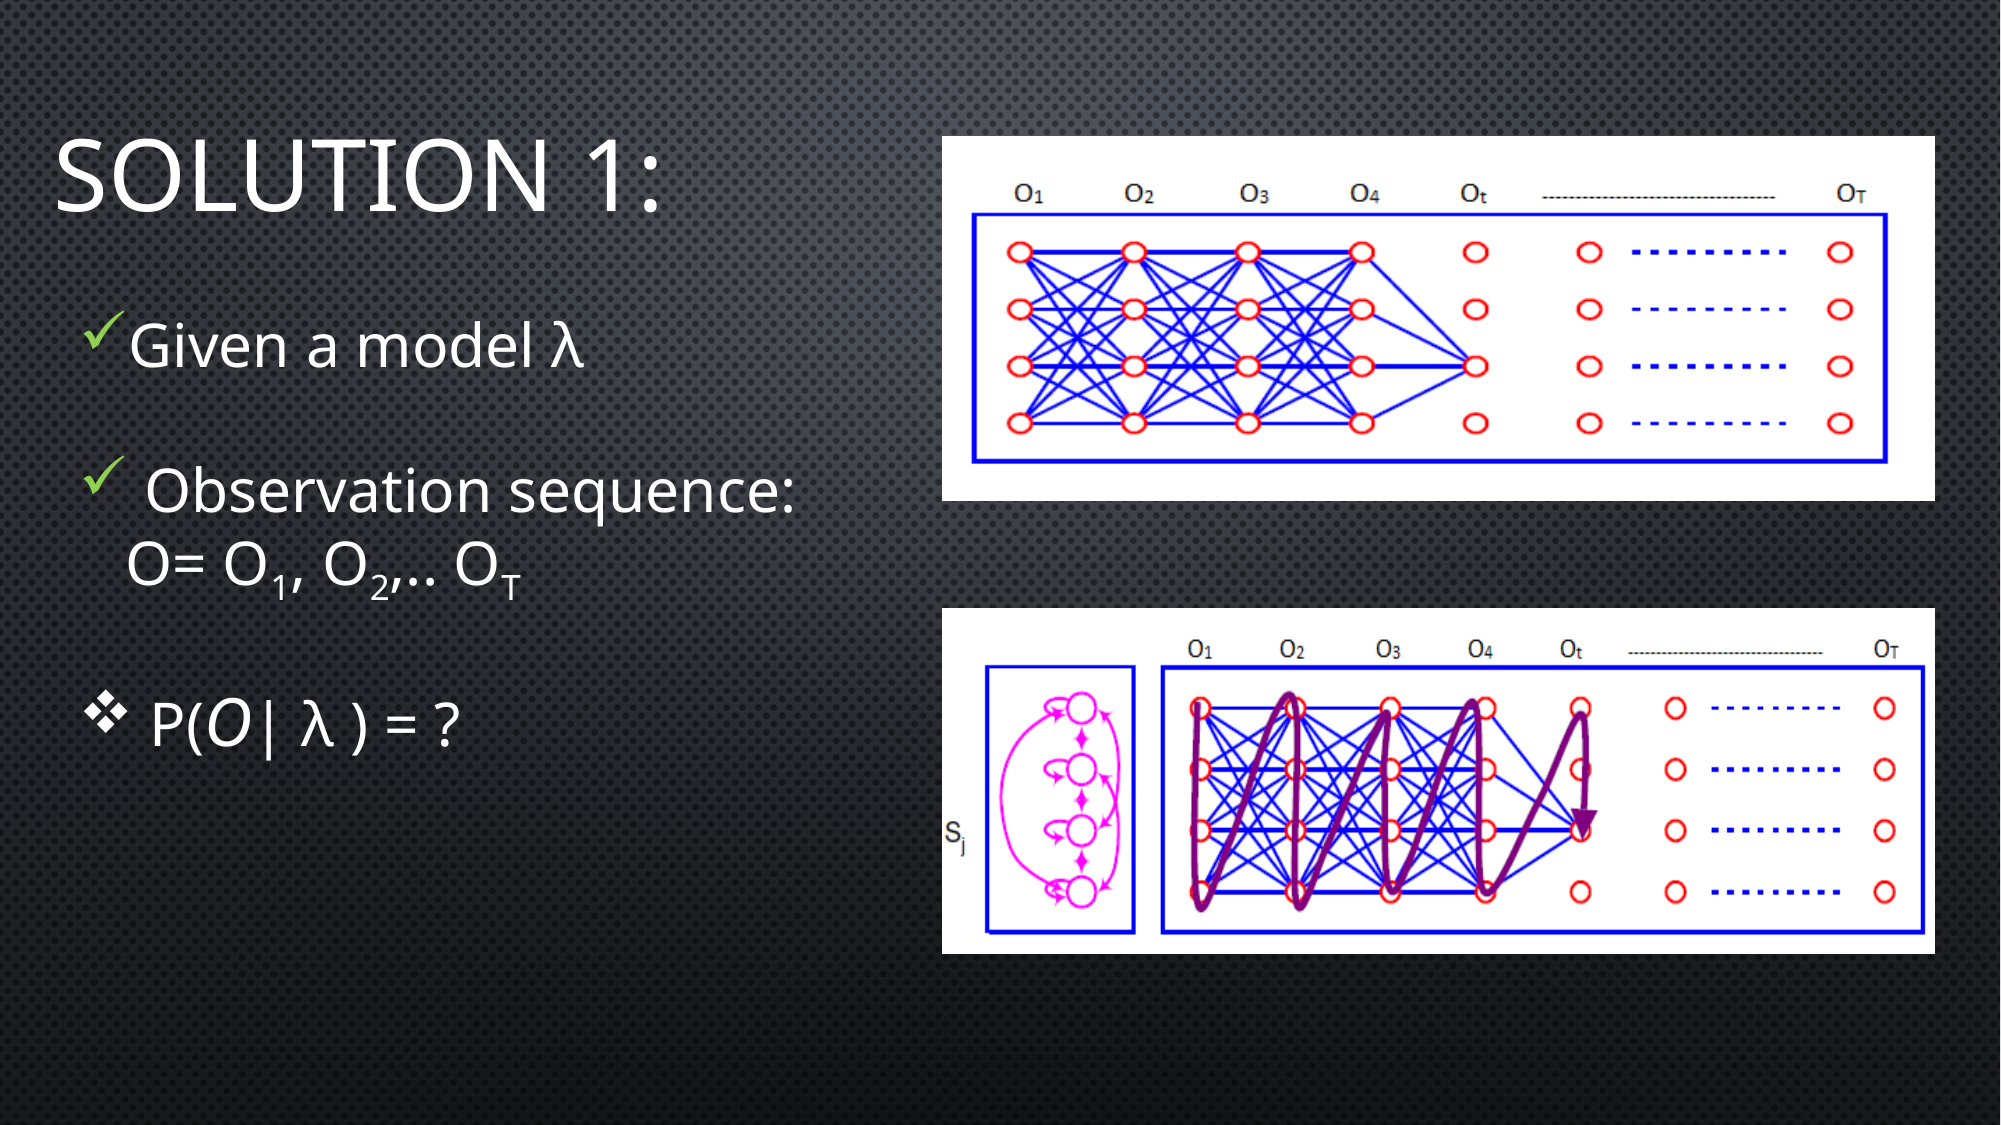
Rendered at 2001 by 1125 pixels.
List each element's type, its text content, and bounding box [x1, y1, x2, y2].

title Solution 1: [38, 0, 1257, 239]
picture [942, 136, 1935, 501]
picture [942, 608, 1935, 955]
text_box Given a model λ Observation sequence: O= O1, O2,.. OT P(O| λ ) = ? [64, 299, 894, 767]
